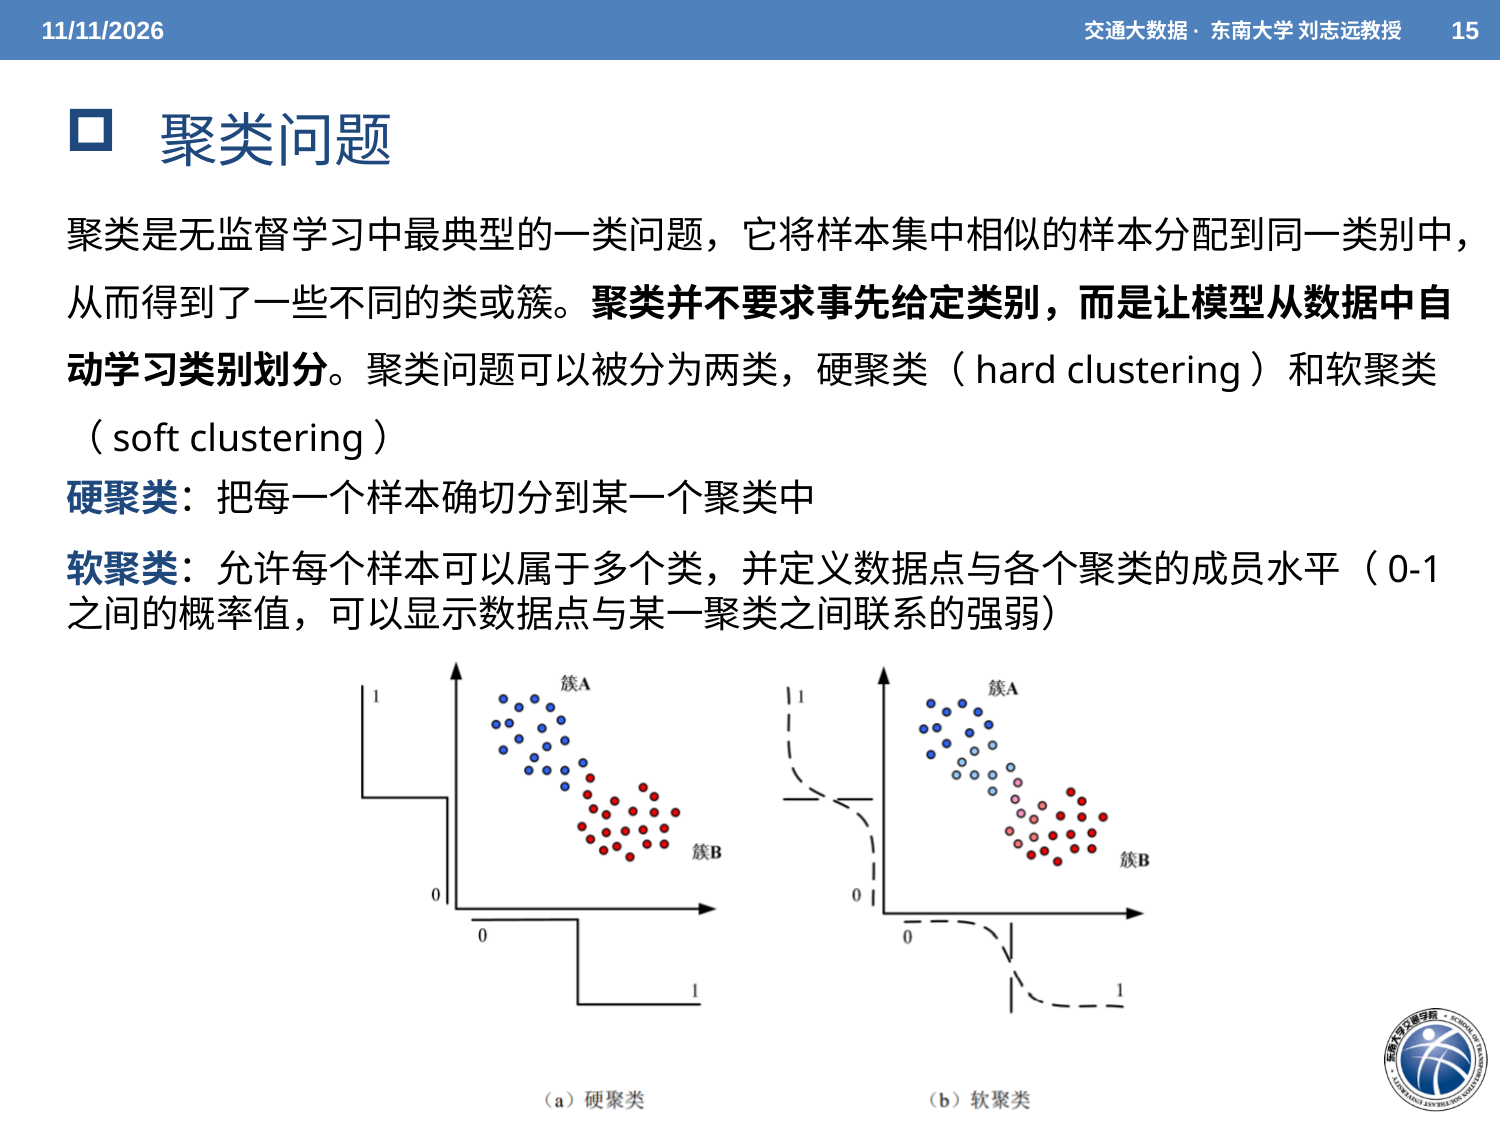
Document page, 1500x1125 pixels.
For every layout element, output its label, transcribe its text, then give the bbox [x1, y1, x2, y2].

picture [1384, 1008, 1489, 1112]
text_box 聚类问题 [51, 95, 989, 181]
slide_number 15 [1436, 2, 1500, 58]
footer 交通大数据· 东南大学 刘志远教授 [624, 2, 1418, 58]
text_box 聚类是无监督学习中最典型的一类问题，它将样本集中相似的样本分配到同一类别中，从而得到了一些不同的类或簇。聚类并不要求事先给定类别，而是让模型从数据中自动学习类别划分。聚类问题可以被分为两类，硬聚类（hard clustering）和软聚类（soft clustering） 硬聚类：把每一个样本确切分到某一个聚类中 软聚类：允许每个样本可以属于多个类，并定义数据点与各个聚类的成员水平（0-1之间的概率值，可以显示数据点与某一聚类之间联系的强弱） [51, 181, 1474, 643]
picture [356, 639, 1169, 1125]
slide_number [26, 2, 502, 58]
